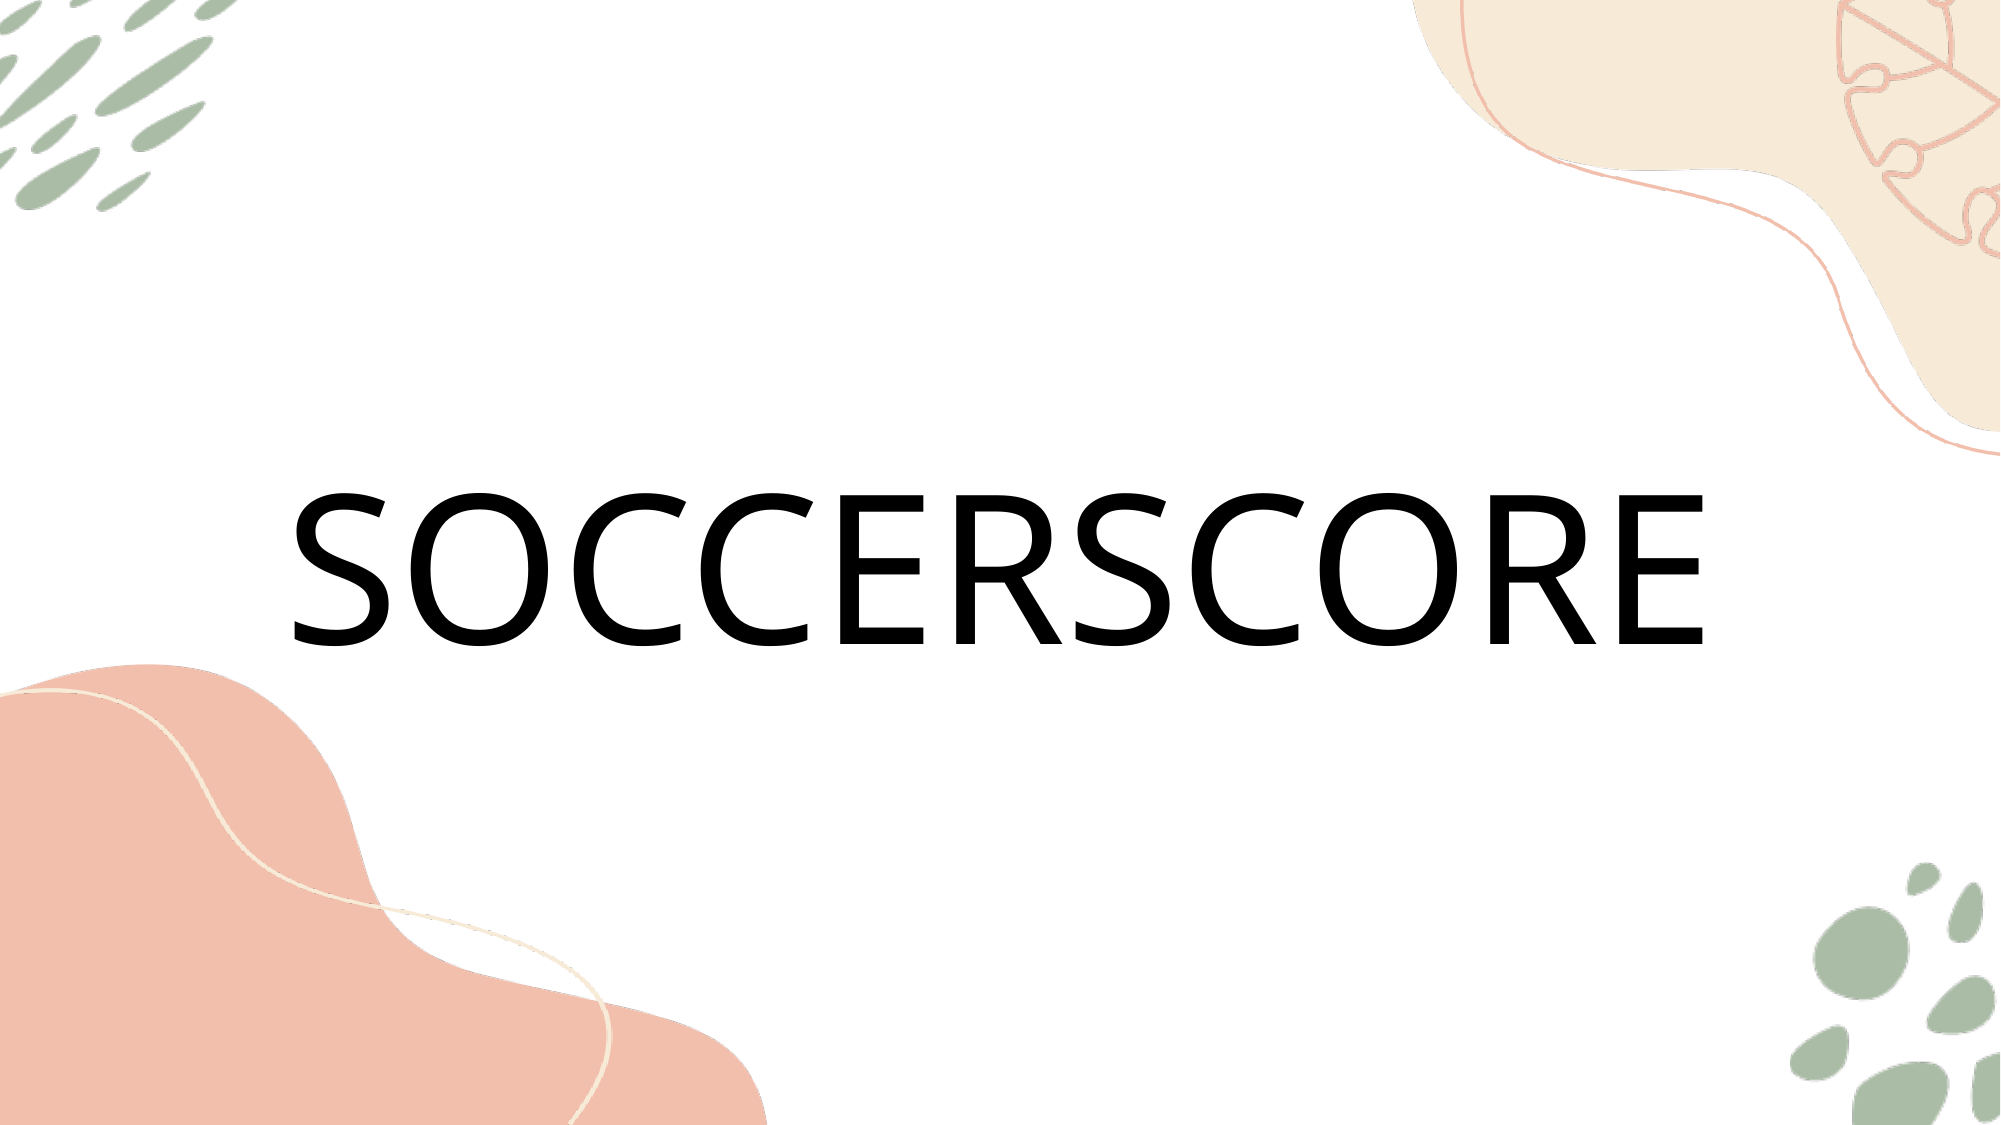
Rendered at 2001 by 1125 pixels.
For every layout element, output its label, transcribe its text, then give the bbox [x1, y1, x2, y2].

picture [0, 0, 250, 213]
picture [1409, 0, 2001, 457]
picture [1790, 862, 2001, 1125]
text_box SOCCERSCORE [0, 428, 2000, 694]
picture [0, 694, 769, 1125]
